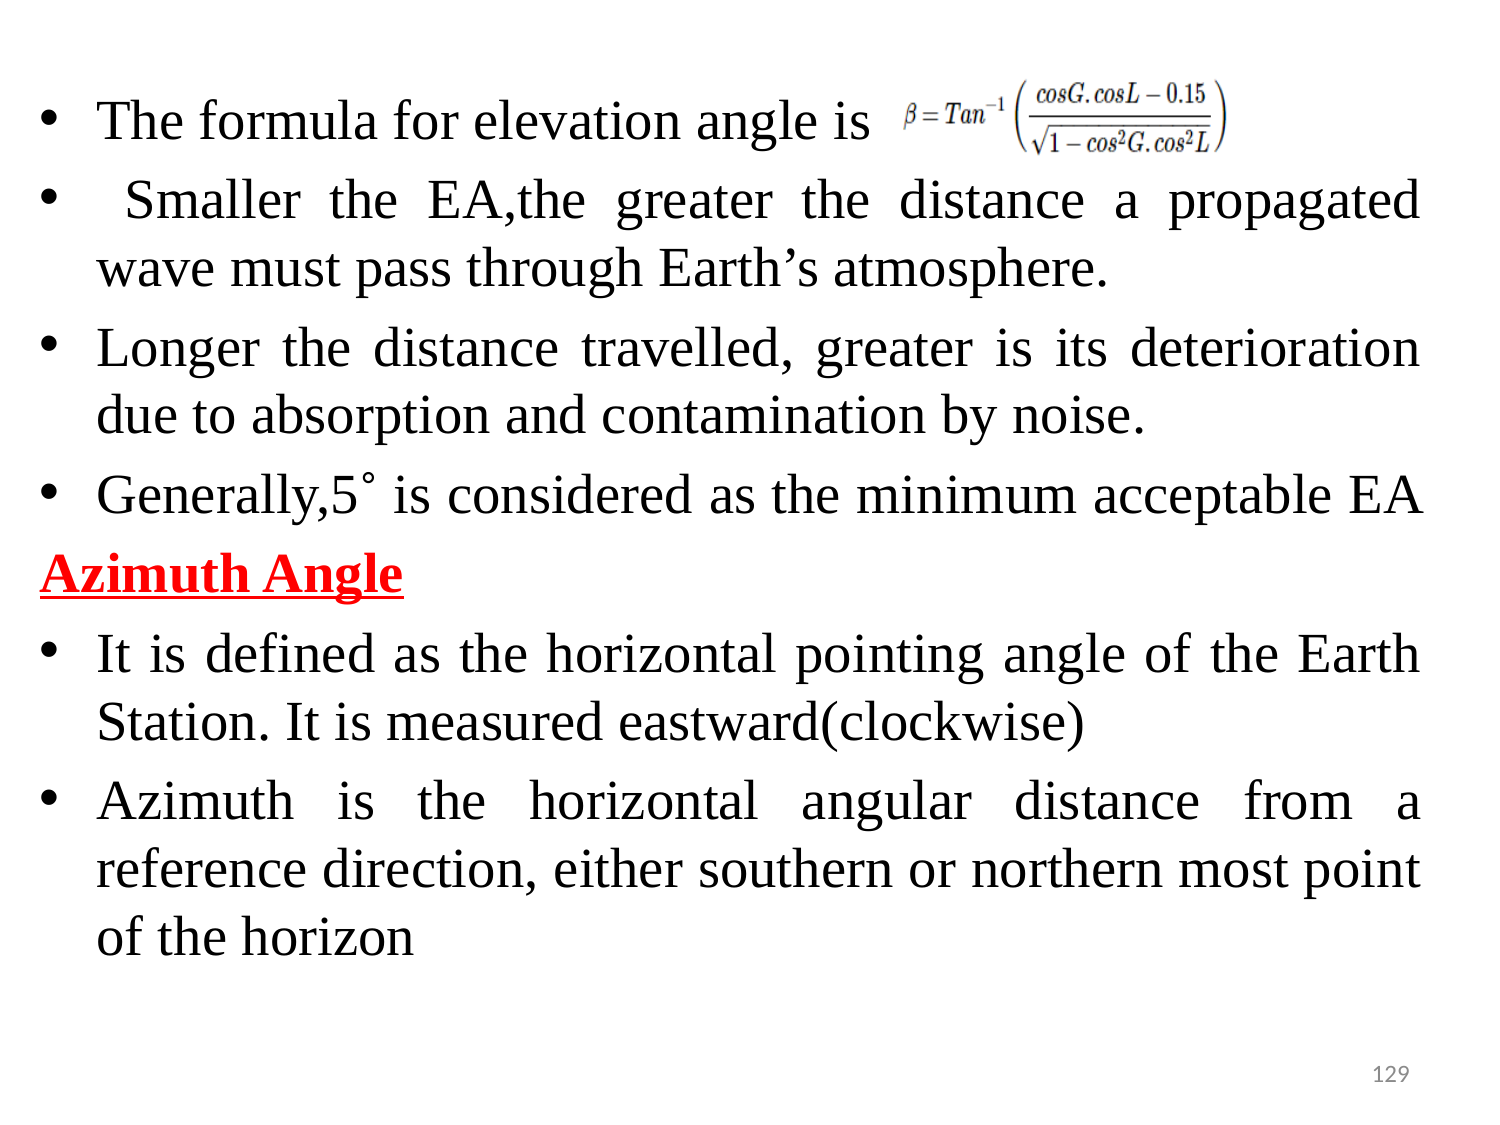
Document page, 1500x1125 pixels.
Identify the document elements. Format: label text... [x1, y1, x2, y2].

list The formula for elevation angle is Smaller the EA,the greater the distance a propagated wave must pass through Earth’s atmosphere. Longer the distance travelled, greater is its deterioration due to absorption and contamination by noise. Generally,5˚ is considered as the minimum acceptable EA Azimuth Angle It is defined as the horizontal pointing angle of the Earth Station. It is measured eastward(clockwise) Azimuth is the horizontal angular distance from a reference direction, either southern or northern most point of the horizon [24, 75, 1438, 1035]
picture [887, 62, 1246, 168]
slide_number 129 [1074, 1042, 1425, 1103]
